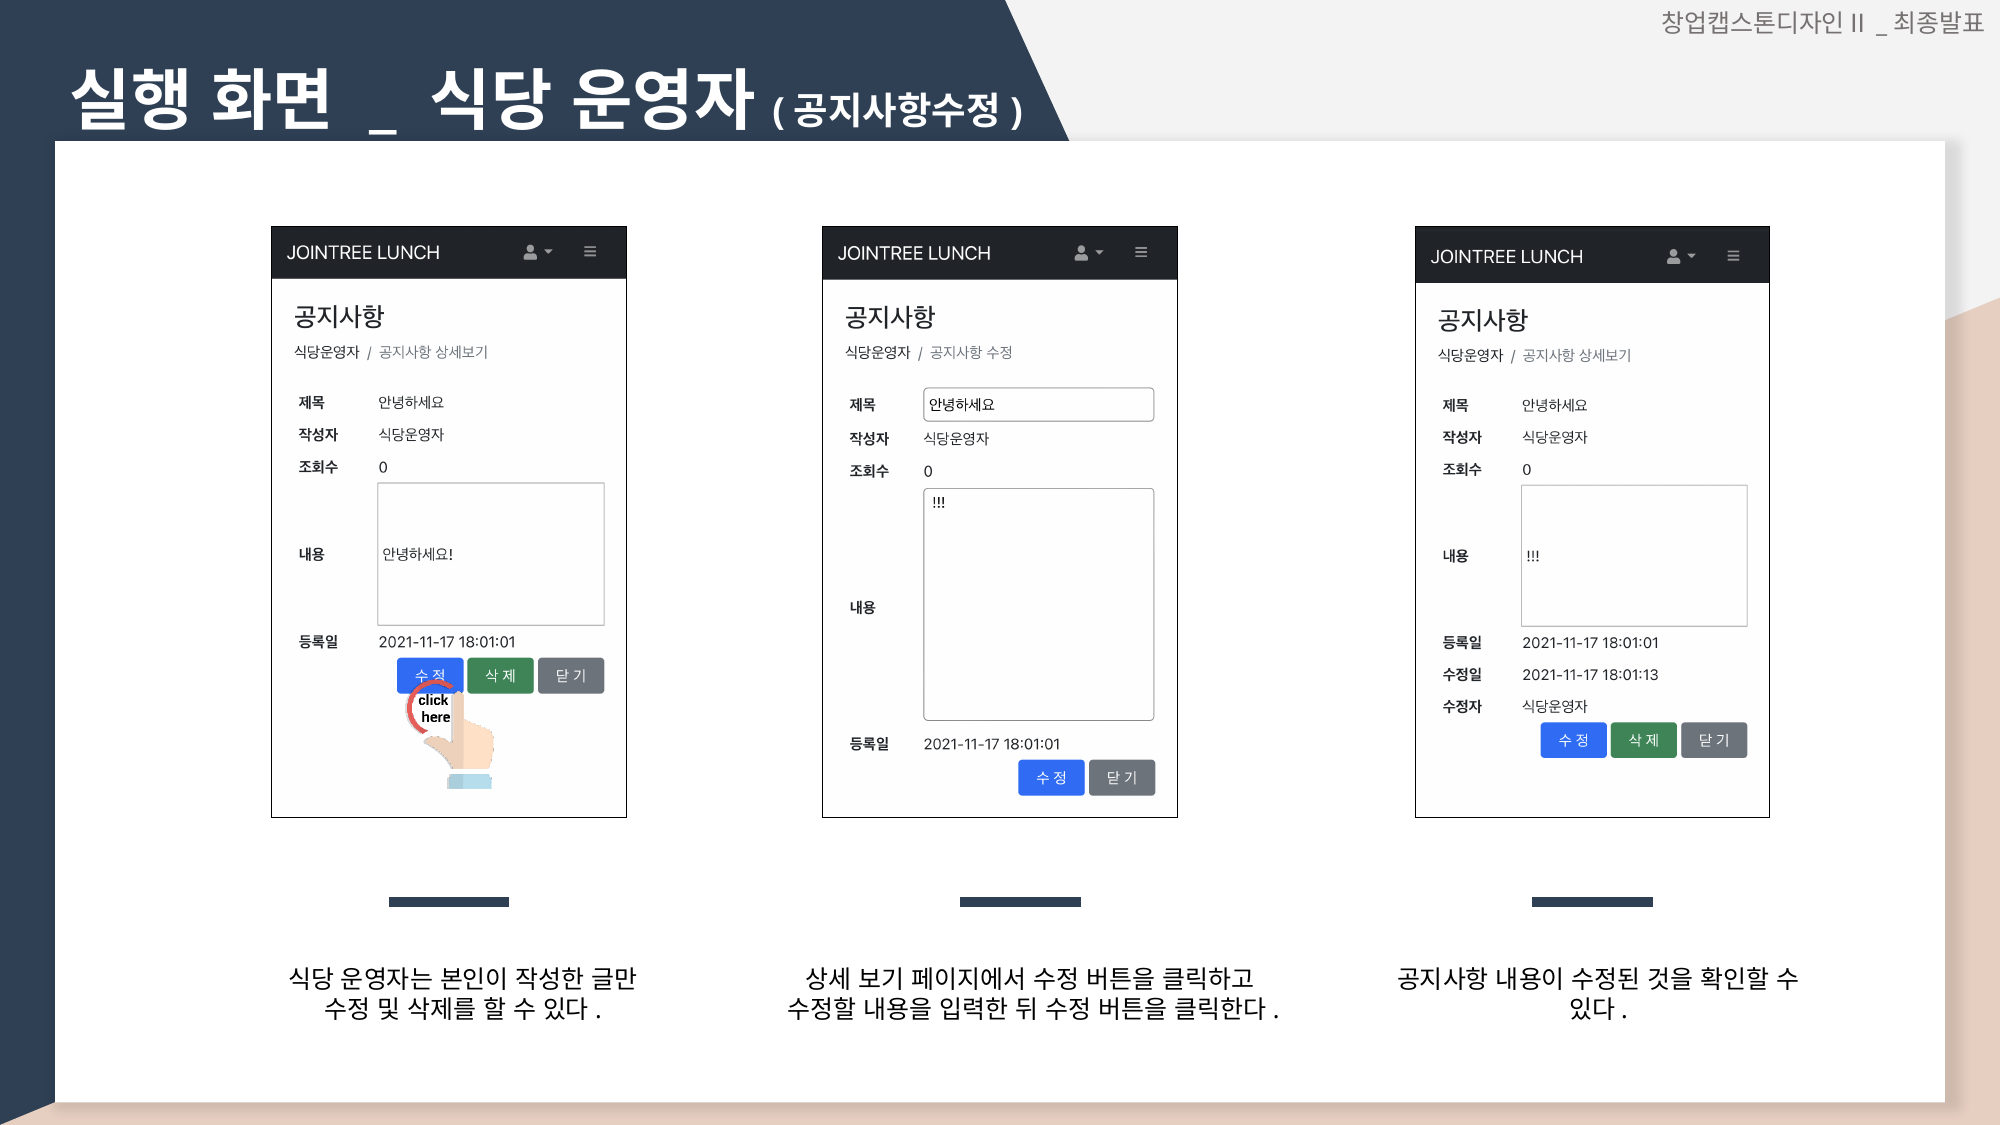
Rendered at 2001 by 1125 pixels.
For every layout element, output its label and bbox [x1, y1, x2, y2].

text_box [0, 0, 2000, 1125]
picture [822, 226, 1178, 818]
picture [1415, 226, 1770, 818]
picture [271, 226, 627, 818]
